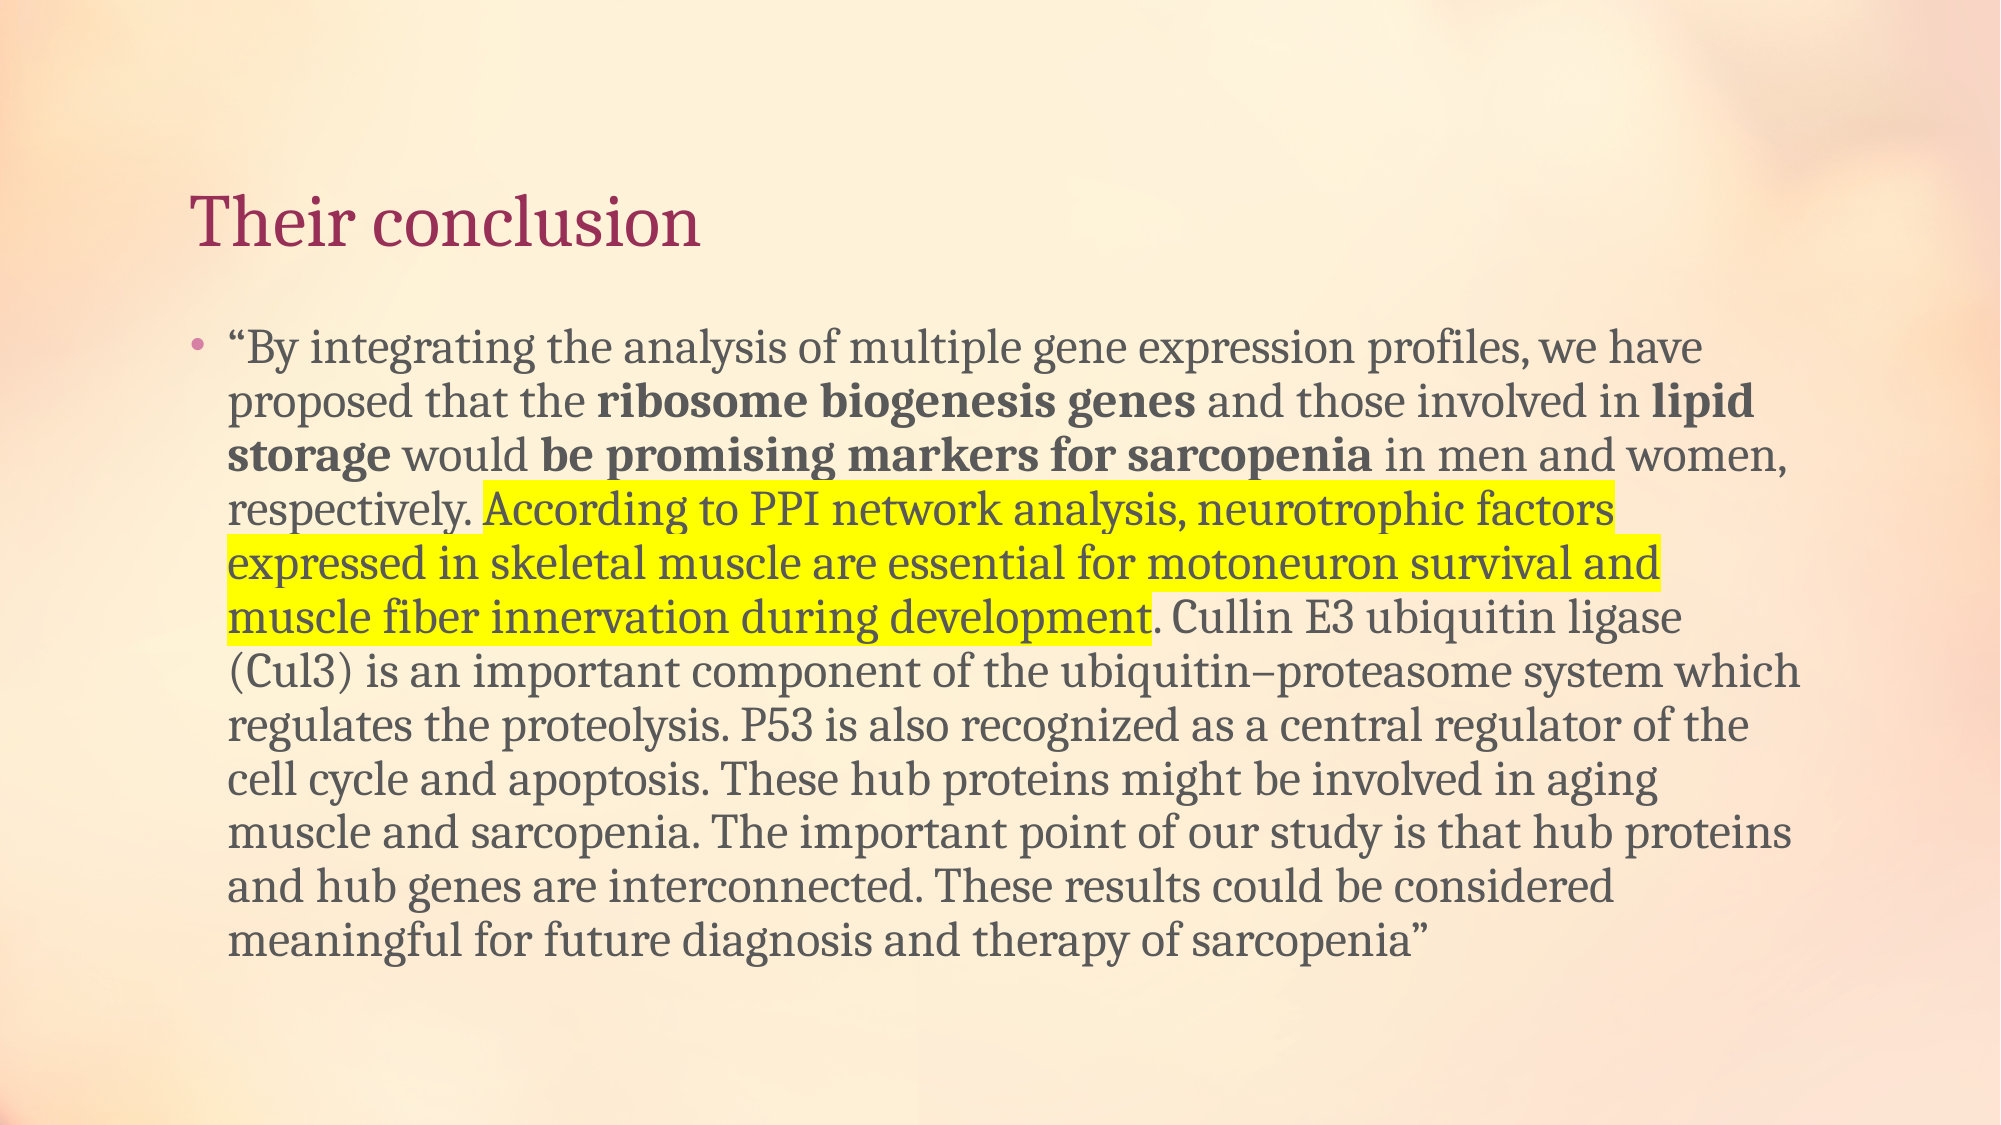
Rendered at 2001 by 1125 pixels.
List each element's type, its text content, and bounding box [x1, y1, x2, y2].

picture [0, 0, 2001, 1125]
title Their conclusion [174, 75, 1825, 271]
list “By integrating the analysis of multiple gene expression profiles, we have proposed that the ribosome biogenesis genes and those involved in lipid storage would be promising markers for sarcopenia in men and women, respectively. According to PPI network analysis, neurotrophic factors expressed in skeletal muscle are essential for motoneuron survival and muscle fiber innervation during development. Cullin E3 ubiquitin ligase (Cul3) is an important component of the ubiquitin–proteasome system which regulates the proteolysis. P53 is also recognized as a central regulator of the cell cycle and apoptosis. These hub proteins might be involved in aging muscle and sarcopenia. The important point of our study is that hub proteins and hub genes are interconnected. These results could be considered meaningful for future diagnosis and therapy of sarcopenia” [174, 312, 1825, 1013]
